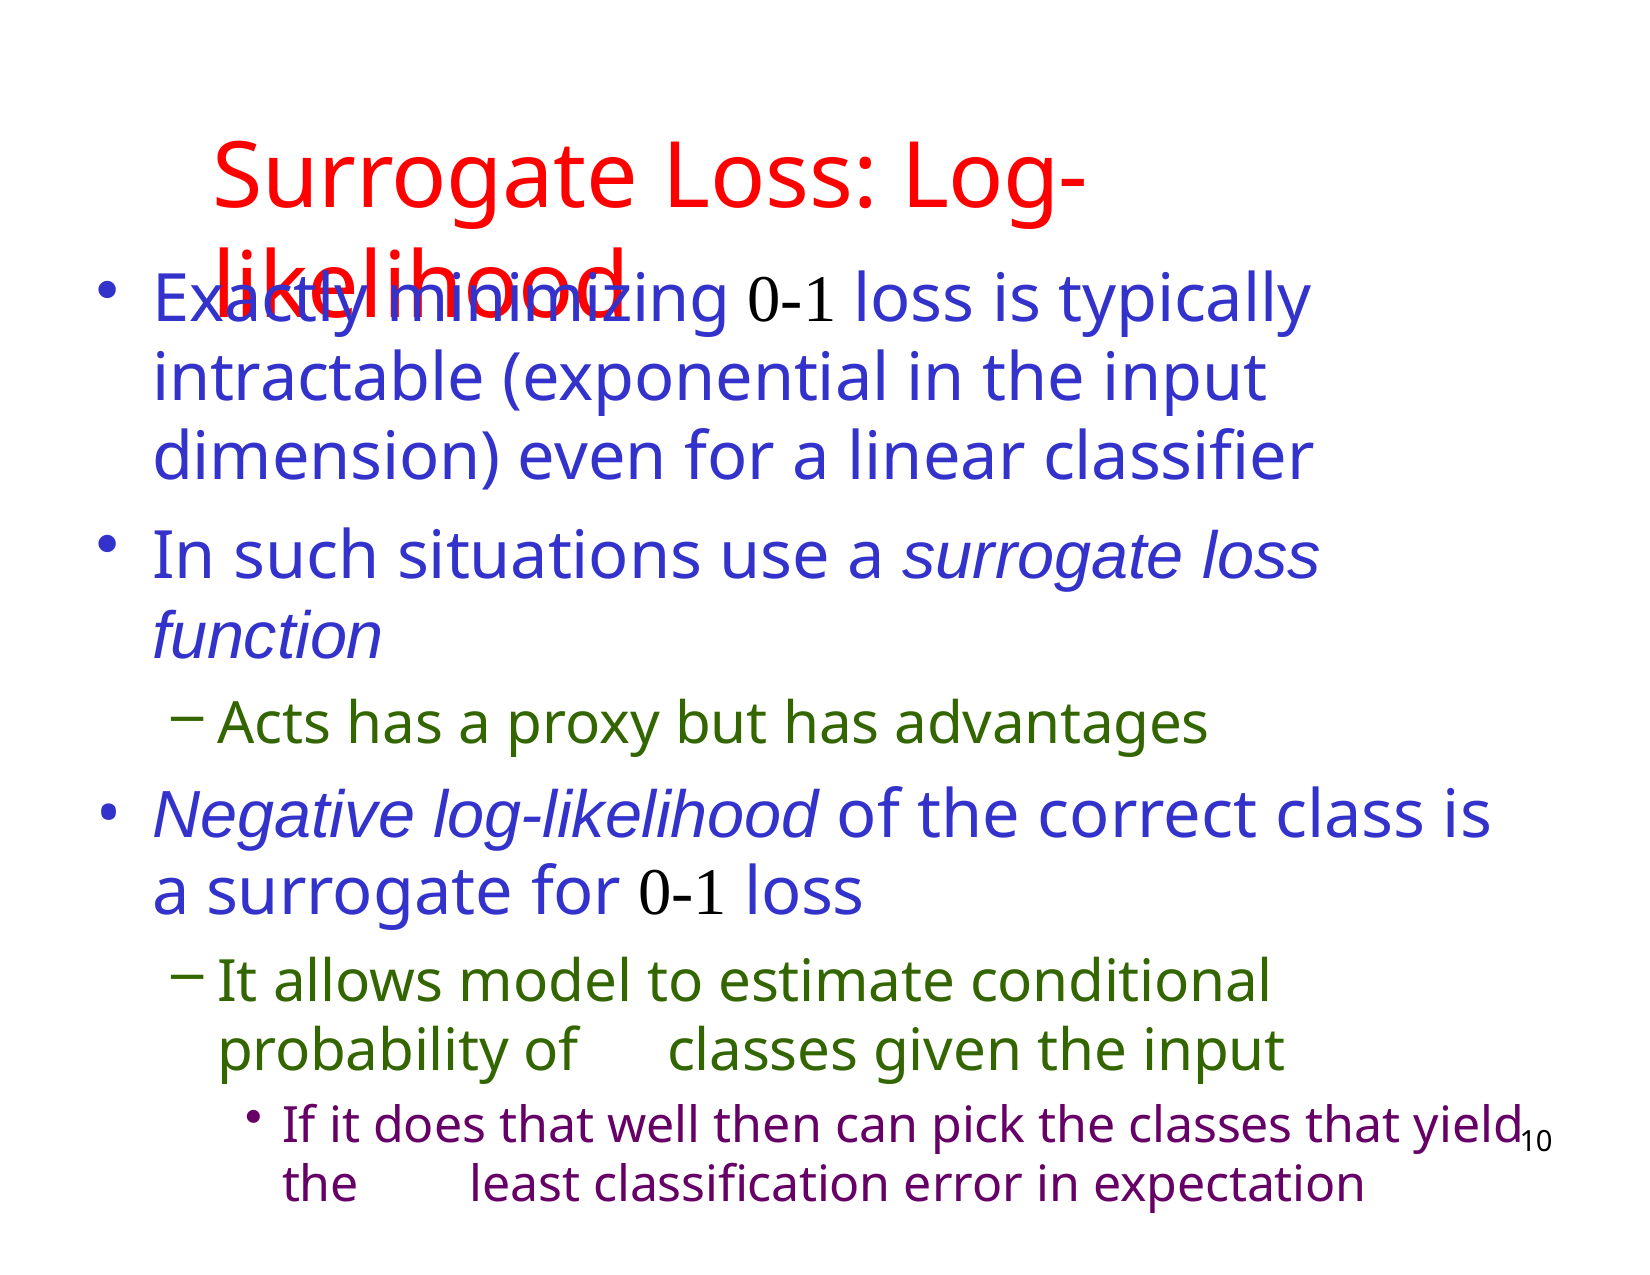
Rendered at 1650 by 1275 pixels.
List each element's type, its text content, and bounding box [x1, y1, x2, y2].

title Surrogate Loss: Log-likelihood [210, 113, 1441, 255]
slide_number 10 [1511, 1122, 1561, 1275]
text_box Exactly minimizing 0-1 loss is typically intractable (exponential in the input dimension) even for a linear classifier In such situations use a surrogate loss function Acts has a proxy but has advantages Negative log-likelihood of the correct class is a surrogate for 0-1 loss It allows model to estimate conditional probability of classes given the input If it does that well then can pick the classes that yield the least classification error in expectation [94, 255, 1537, 1212]
